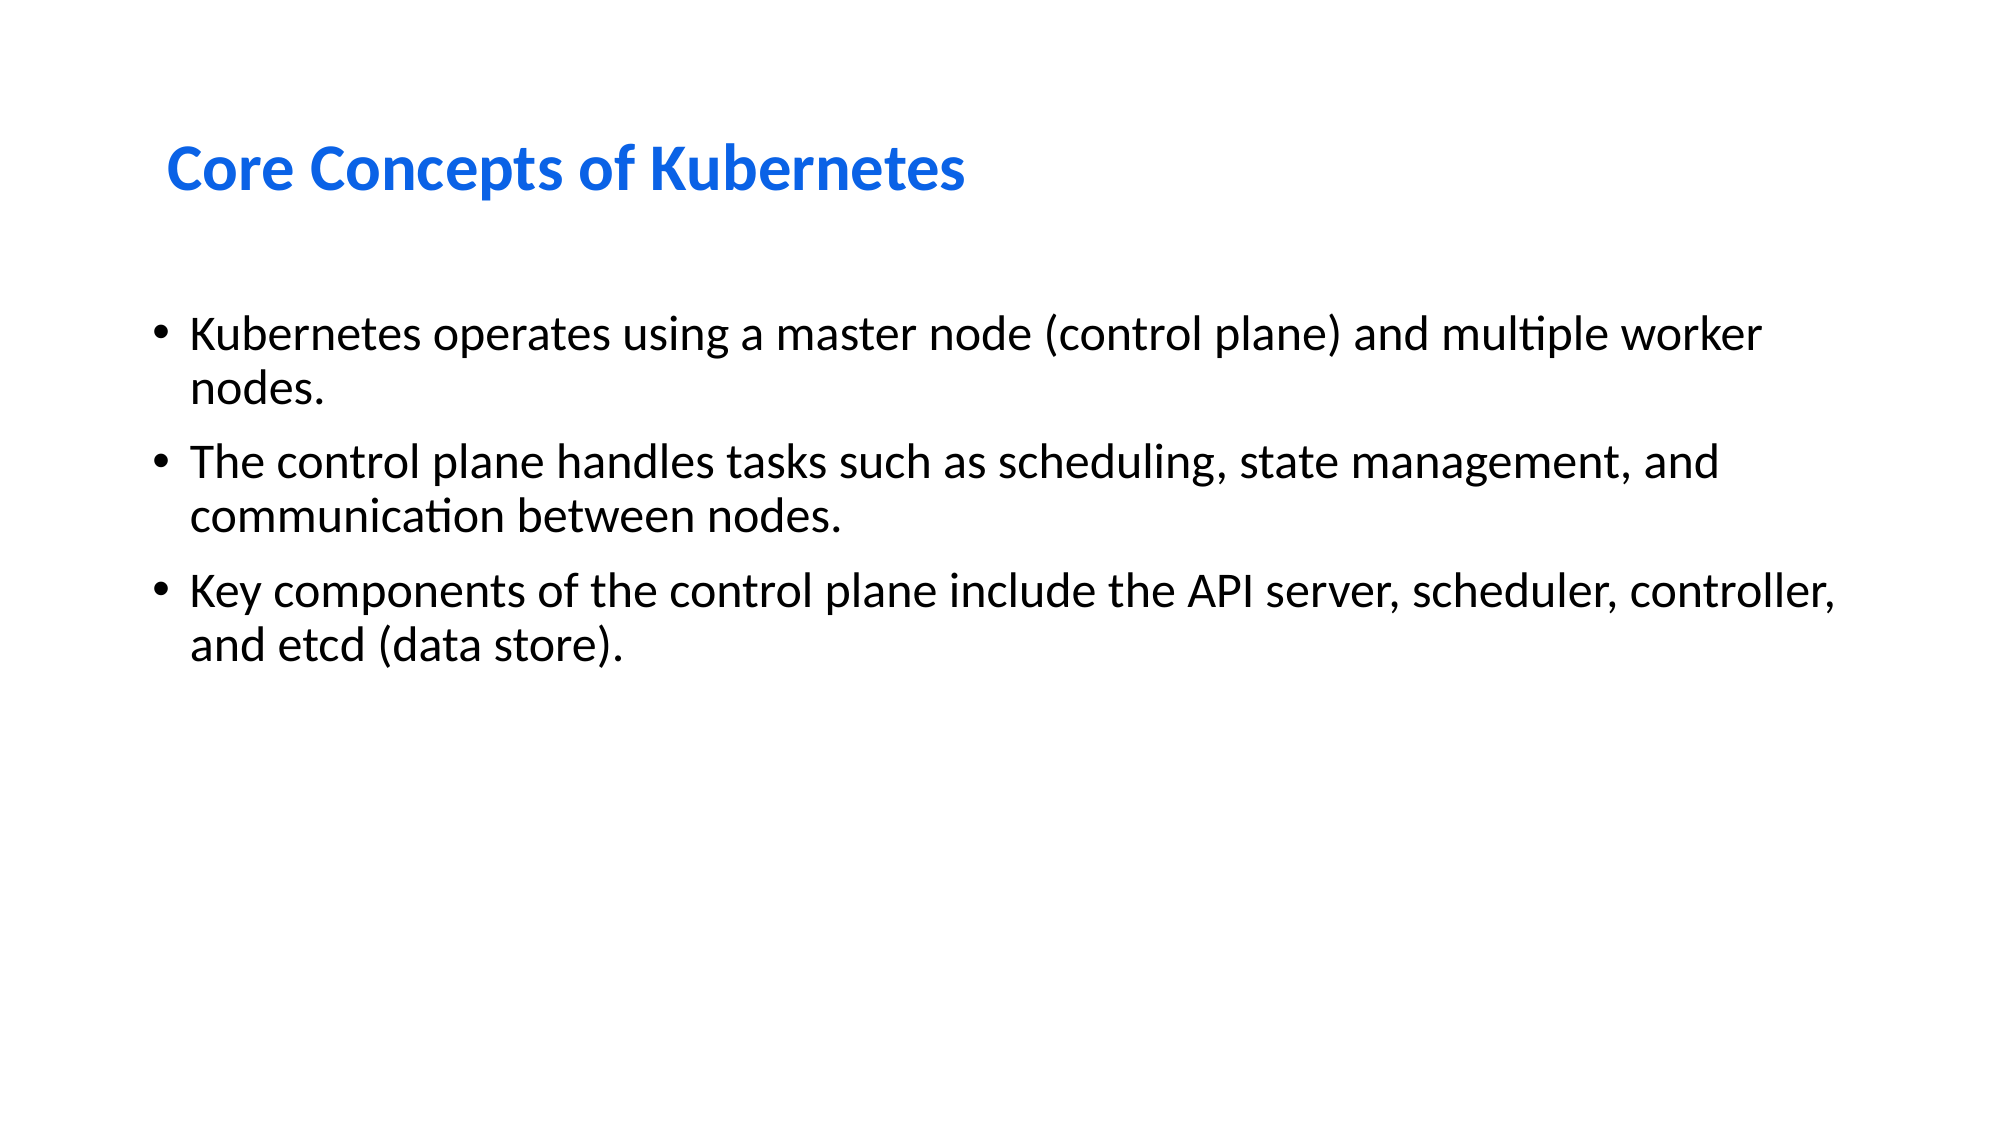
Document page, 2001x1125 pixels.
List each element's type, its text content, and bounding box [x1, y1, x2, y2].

list Kubernetes operates using a master node (control plane) and multiple worker nodes. The control plane handles tasks such as scheduling, state management, and communication between nodes. Key components of the control plane include the API server, scheduler, controller, and etcd (data store). [137, 299, 1863, 1014]
title Core Concepts of Kubernetes [137, 59, 1863, 278]
